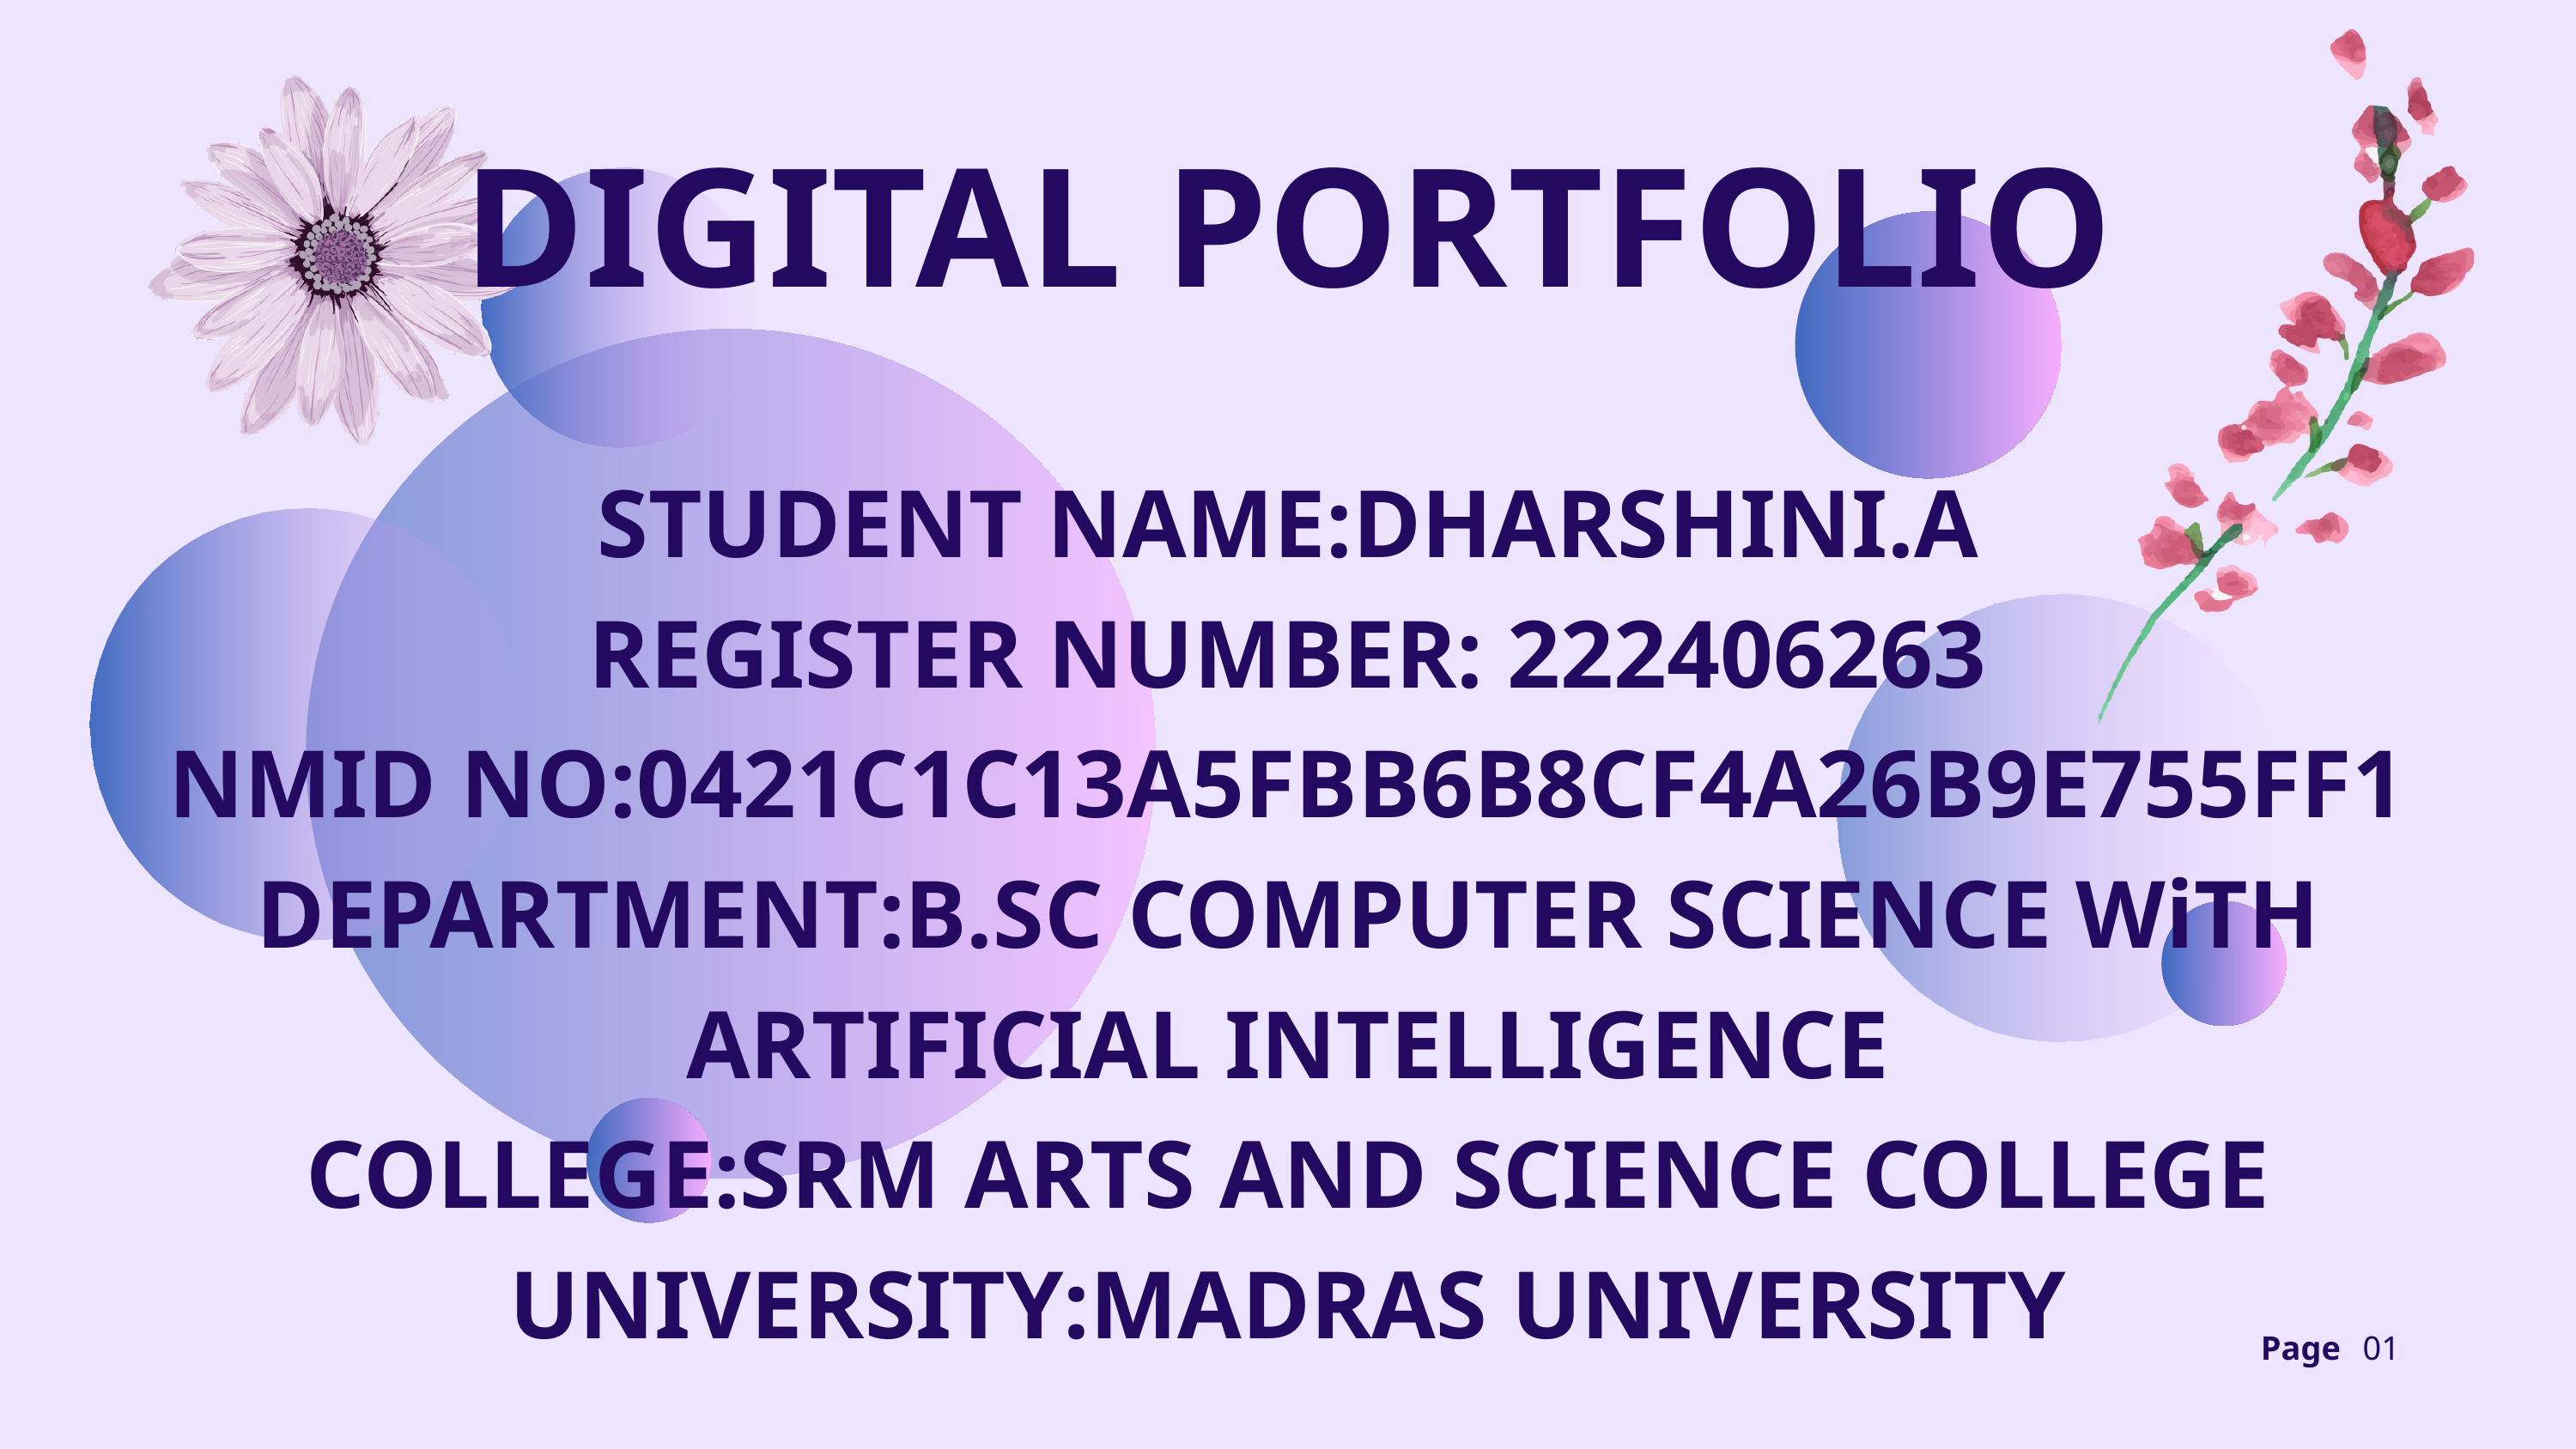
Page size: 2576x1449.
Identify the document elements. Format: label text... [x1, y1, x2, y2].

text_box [89, 507, 523, 941]
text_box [1837, 593, 2287, 1043]
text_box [2160, 900, 2287, 1027]
text_box [2098, 29, 2475, 724]
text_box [480, 167, 762, 448]
text_box 01 [2362, 1357, 2413, 1367]
text_box Page [2260, 1357, 2362, 1367]
text_box DIGITAL PORTFOLIO [453, 89, 2123, 320]
text_box [146, 74, 523, 448]
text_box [586, 1097, 712, 1223]
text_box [306, 329, 1156, 1179]
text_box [1795, 211, 2063, 479]
text_box STUDENT NAME:DHARSHINI.A REGISTER NUMBER: 222406263 NMID NO:0421C1C13A5FBB6B8CF4A26B9E755FF1 DEPARTMENT:B.SC COMPUTER SCIENCE WiTH ARTIFICIAL INTELLIGENCE COLLEGE:SRM ARTS AND SCIENCE COLLEGE UNIVERSITY:MADRAS UNIVERSITY [0, 315, 2576, 1357]
